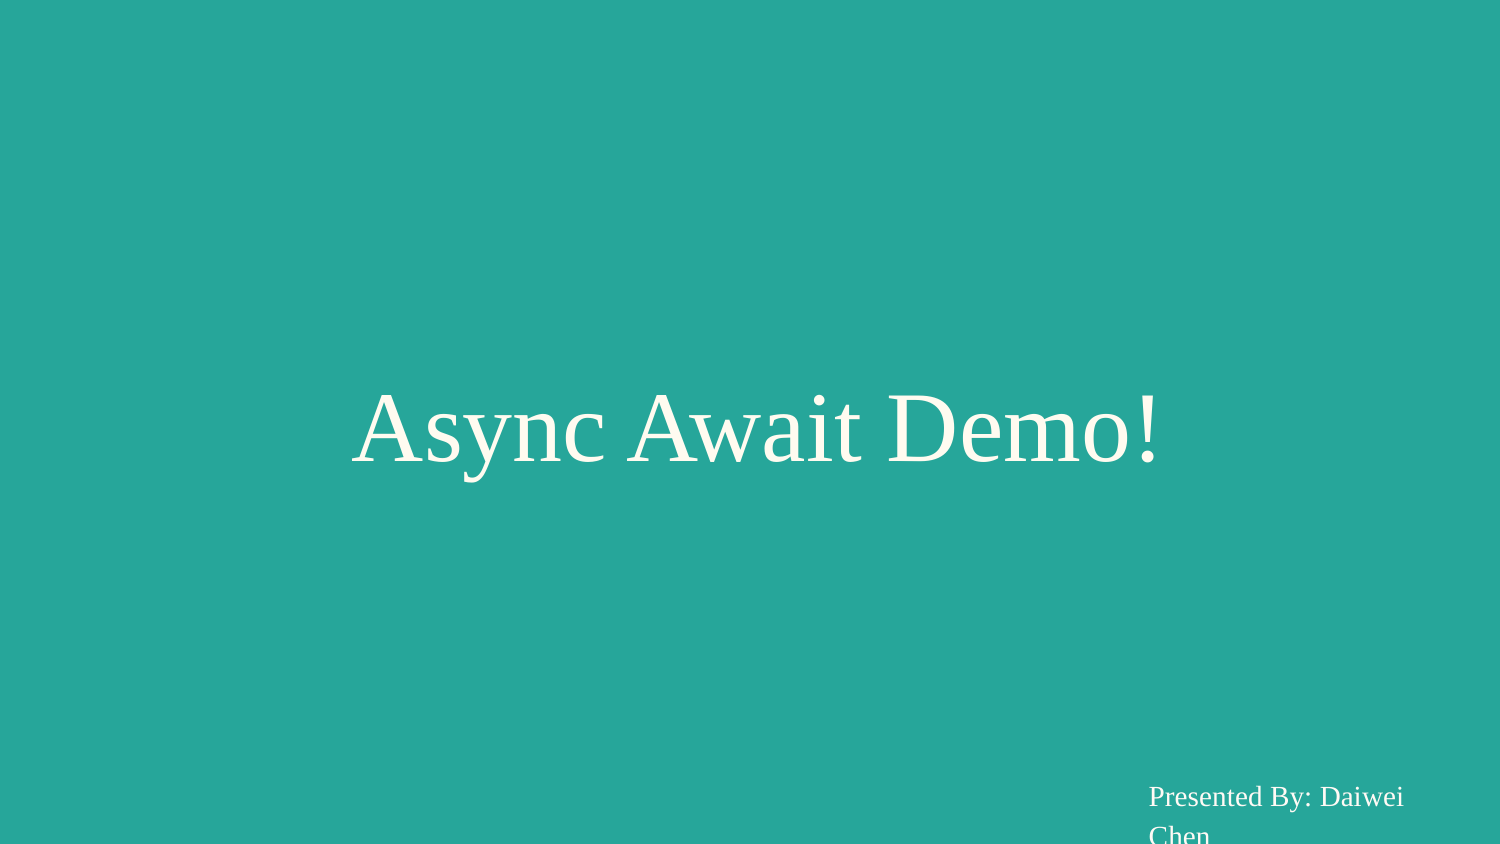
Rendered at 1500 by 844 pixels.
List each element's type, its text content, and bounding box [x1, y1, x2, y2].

list Presented By: Daiwei Chen [1133, 757, 1488, 832]
title Async Await Demo! [80, 86, 1387, 758]
